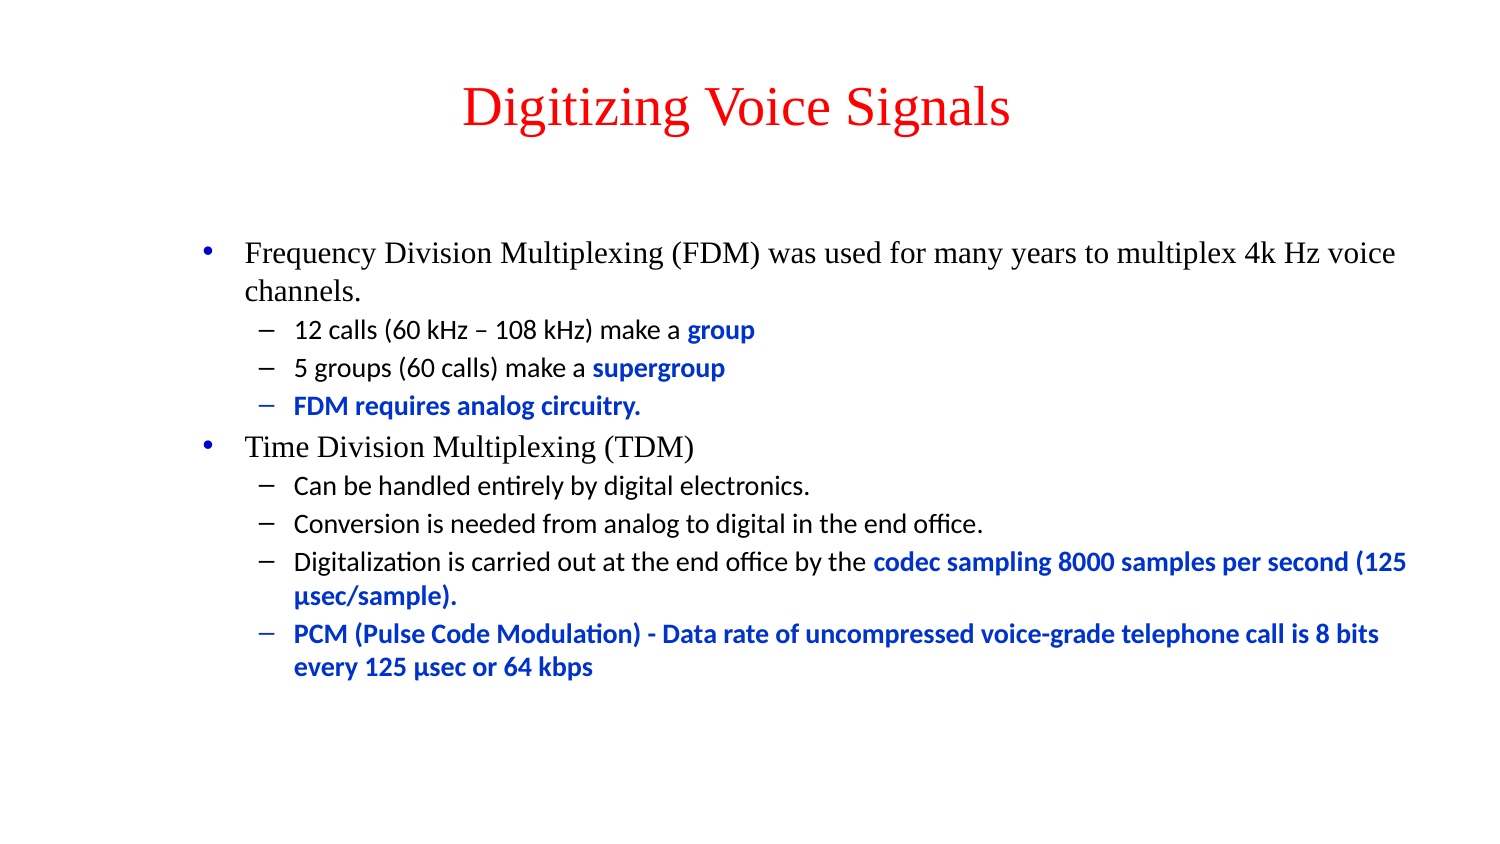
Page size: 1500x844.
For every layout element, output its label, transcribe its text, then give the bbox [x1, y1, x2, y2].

title Digitizing Voice Signals [62, 37, 1413, 169]
list Frequency Division Multiplexing (FDM) was used for many years to multiplex 4k Hz voice channels. 12 calls (60 kHz – 108 kHz) make a group 5 groups (60 calls) make a supergroup FDM requires analog circuitry. Time Division Multiplexing (TDM) Can be handled entirely by digital electronics. Conversion is needed from analog to digital in the end office. Digitalization is carried out at the end office by the codec sampling 8000 samples per second (125 μsec/sample). PCM (Pulse Code Modulation) - Data rate of uncompressed voice-grade telephone call is 8 bits every 125 μsec or 64 kbps [187, 225, 1425, 754]
